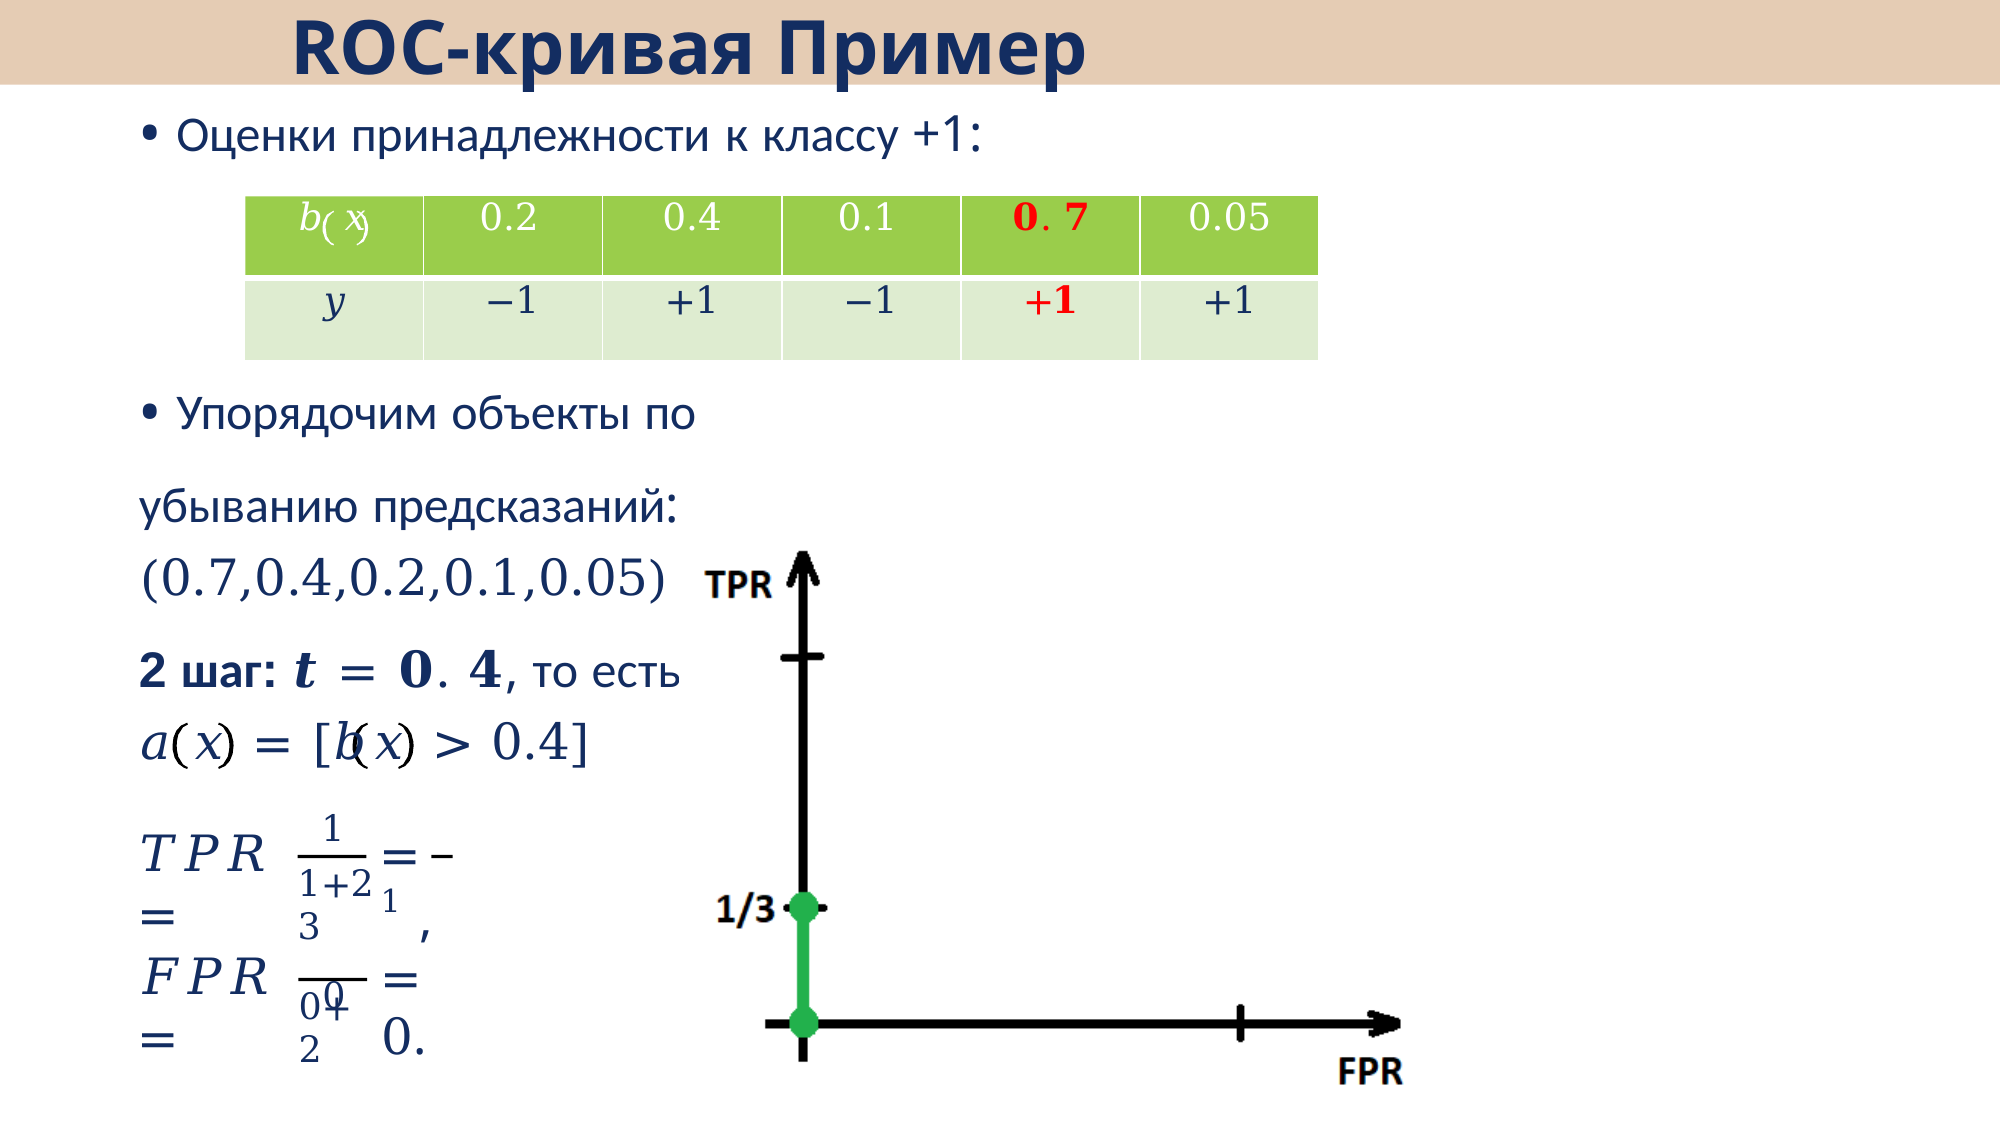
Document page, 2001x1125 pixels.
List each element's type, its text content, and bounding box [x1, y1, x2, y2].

table_header 0.2 [425, 196, 602, 275]
text_box = 0. [379, 941, 474, 1064]
table_cell +1 [1141, 281, 1318, 360]
table_header 0.1 [783, 196, 960, 275]
table_cell −1 [783, 281, 960, 360]
picture [679, 526, 1466, 1106]
table_header 0.05 [1141, 196, 1318, 275]
table_cell 𝑦 [245, 281, 423, 360]
text_box 1+2 3 0 [295, 832, 455, 1016]
text_box Упорядочим объекты по убыванию предсказаний: (0.7,0.4,0.2,0.1,0.05) 2 шаг: 𝒕 = 𝟎. 𝟒, то есть 𝑎 𝑥 = [𝑏 𝑥 > 0.4] [136, 345, 704, 770]
text_box 1 [319, 803, 345, 832]
table_header 𝟎. 𝟕 [962, 196, 1139, 275]
text_box Оценки принадлежности к классу +1: [136, 99, 991, 162]
text_box 𝐹𝑃𝑅 = [136, 941, 288, 1064]
table_cell −1 [424, 281, 602, 360]
text_box 𝑇𝑃𝑅 = [136, 819, 287, 941]
text_box 0+2 [296, 980, 370, 1071]
table_cell +1 [603, 281, 781, 360]
text_box ROC-кривая Пример [274, 0, 2000, 160]
table_header 0.4 [603, 196, 781, 275]
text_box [245, 196, 425, 280]
table_cell +𝟏 [962, 281, 1139, 360]
text_box = 1 , [374, 819, 484, 948]
